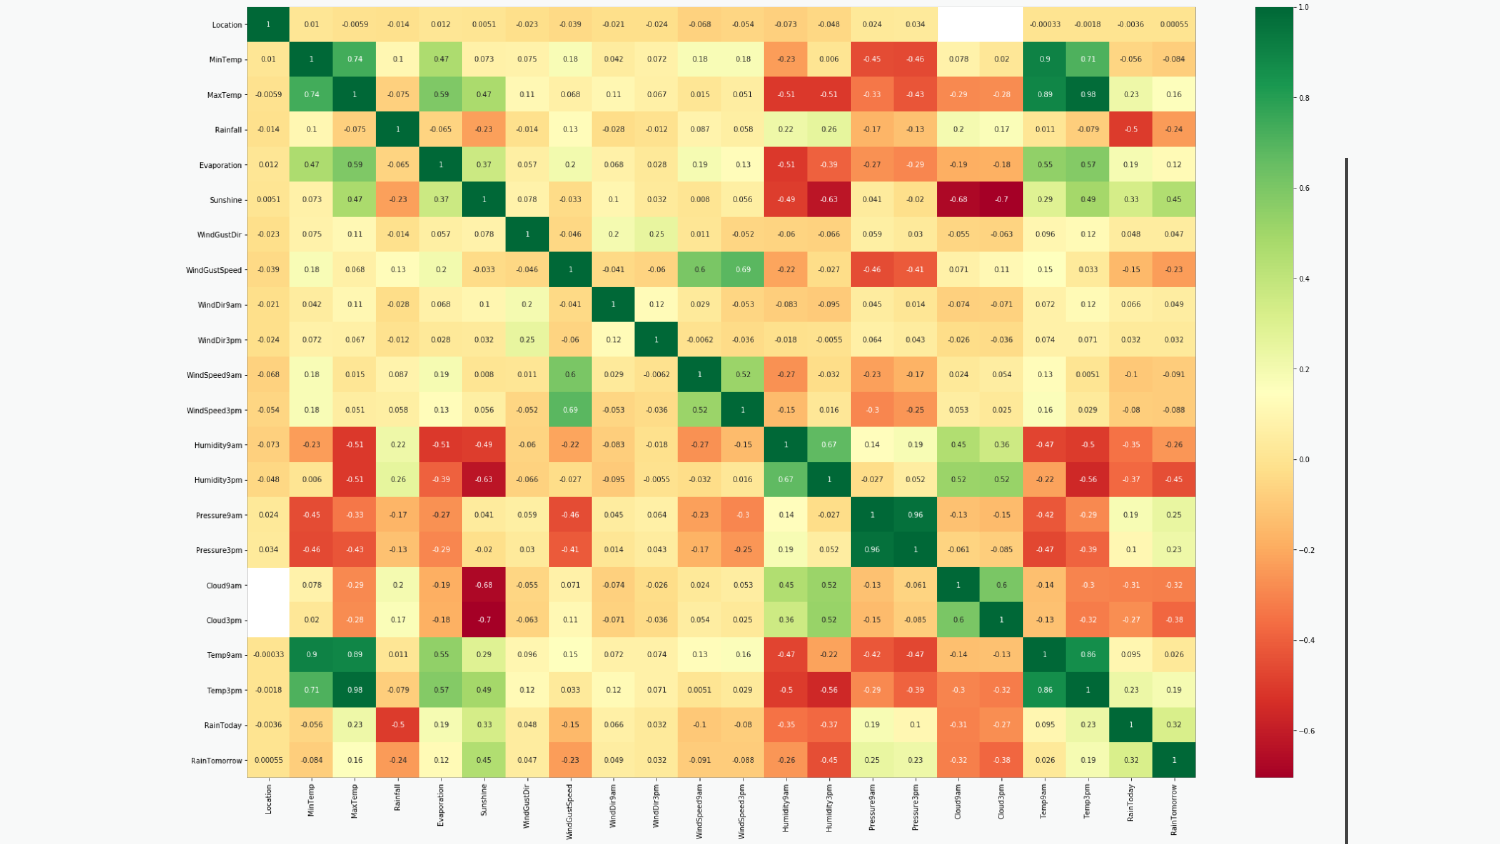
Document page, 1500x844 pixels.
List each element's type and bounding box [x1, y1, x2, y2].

picture [180, 0, 1320, 844]
